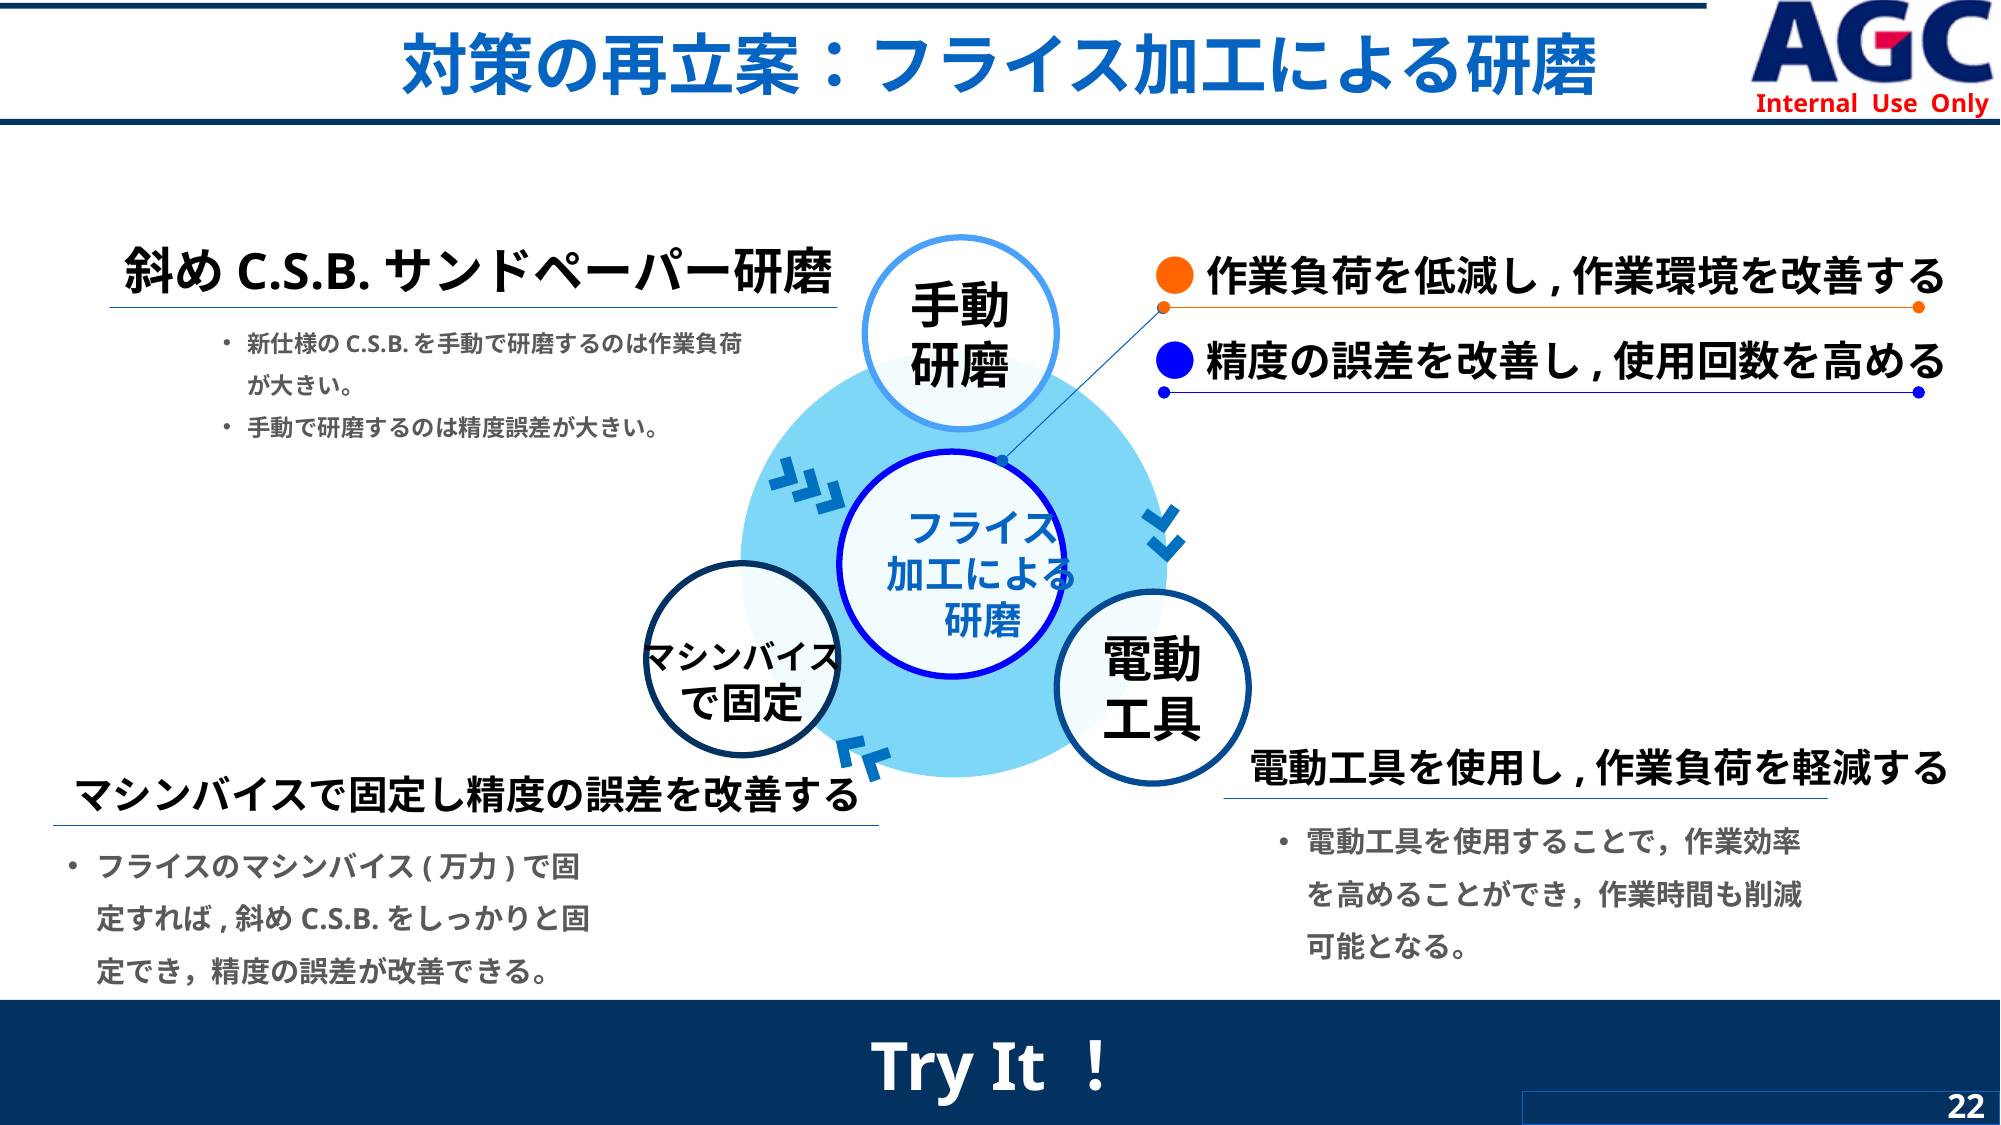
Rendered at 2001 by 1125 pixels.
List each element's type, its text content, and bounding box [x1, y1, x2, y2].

text_box [0, 2, 1708, 10]
text_box [0, 999, 2000, 1125]
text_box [1223, 725, 1828, 941]
text_box フライス 加工による 研磨 [838, 450, 1066, 678]
text_box Try It！ [861, 1021, 1139, 1105]
text_box [0, 118, 2000, 126]
text_box [740, 368, 1168, 778]
picture [1747, 0, 2000, 86]
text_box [768, 460, 841, 511]
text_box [849, 730, 882, 786]
text_box 電動 工具 [1055, 590, 1250, 785]
text_box マシンバイス で固定 [645, 562, 840, 757]
slide_number 22 [1522, 1091, 2000, 1125]
text_box 対策の再立案：フライス加工による研磨 [393, 21, 1608, 104]
text_box ●精度の誤差を改善し,使用回数を高める [1164, 327, 1963, 393]
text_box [109, 234, 838, 450]
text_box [1002, 307, 1164, 461]
text_box 手動 研磨 [863, 236, 1055, 431]
text_box ●作業負荷を低減し,作業環境を改善する [1139, 241, 1963, 308]
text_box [53, 761, 883, 966]
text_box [1147, 500, 1179, 556]
